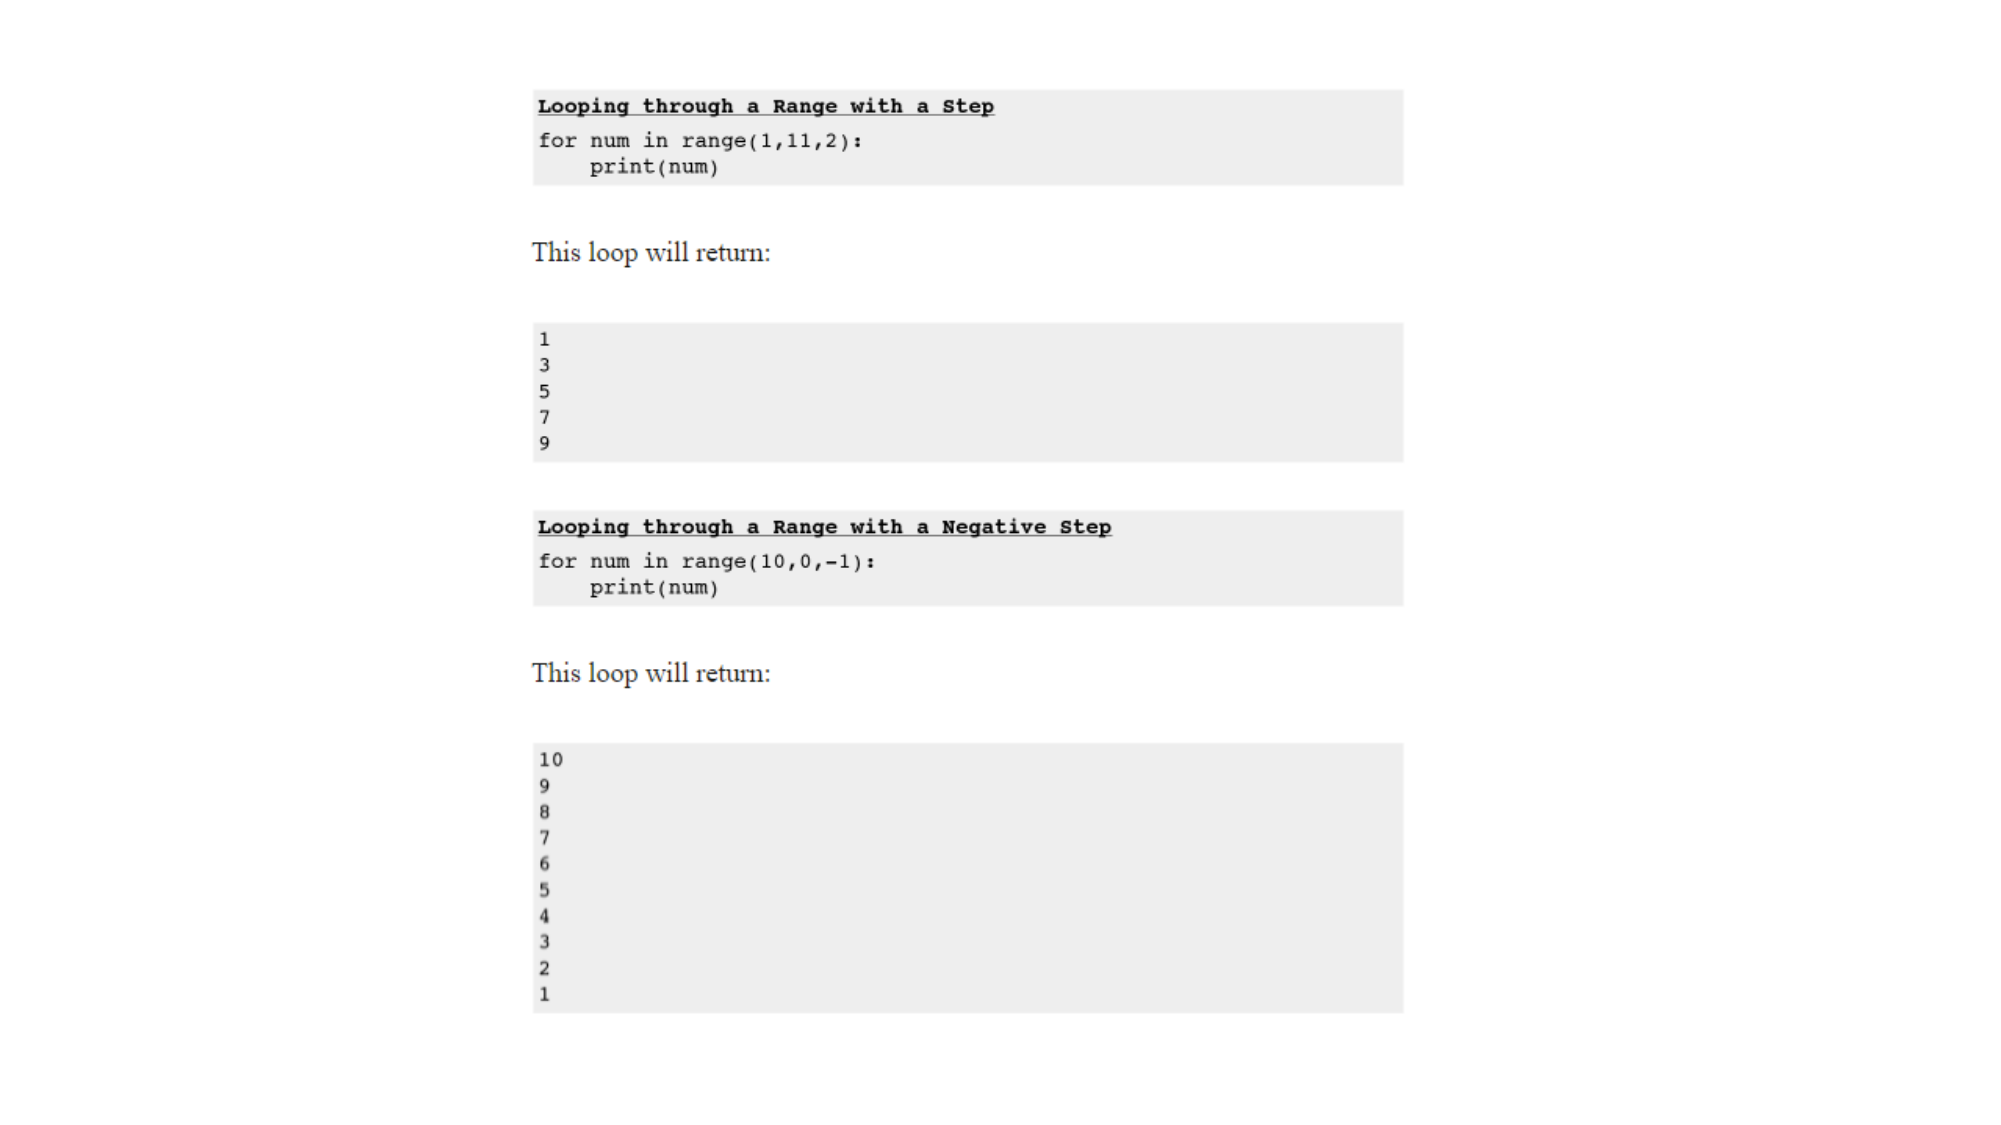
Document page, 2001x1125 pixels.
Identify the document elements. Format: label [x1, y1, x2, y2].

picture [522, 80, 1478, 1045]
